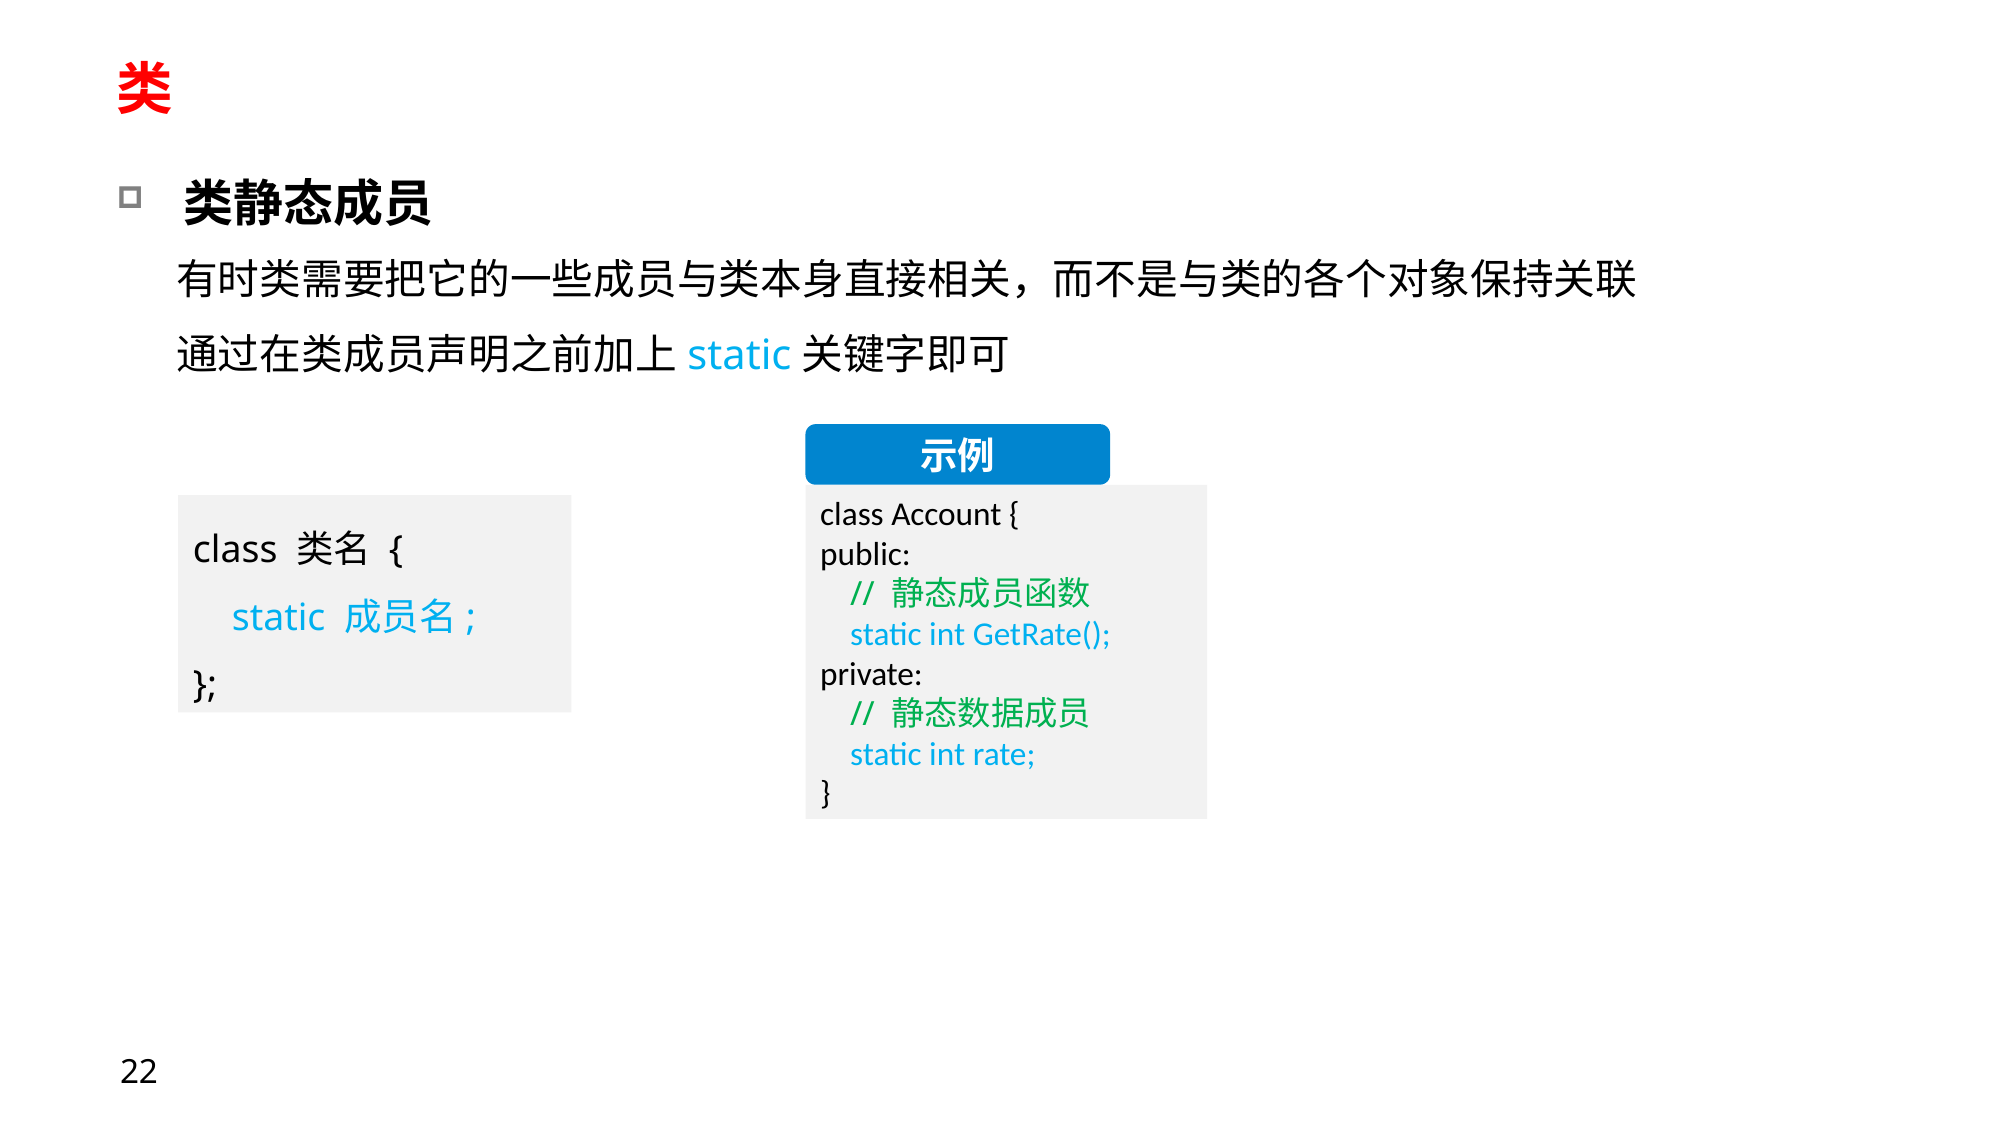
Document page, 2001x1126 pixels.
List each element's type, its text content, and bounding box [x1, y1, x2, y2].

slide_number 22 [100, 1042, 567, 1103]
text_box 有时类需要把它的一些成员与类本身直接相关，而不是与类的各个对象保持关联 通过在类成员声明之前加上static关键字即可 [161, 220, 1863, 385]
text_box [805, 423, 1208, 824]
title 类 [96, 42, 1916, 132]
text_box class 类名 { static 成员名; }; [178, 495, 572, 713]
list 类静态成员 [96, 137, 1916, 244]
